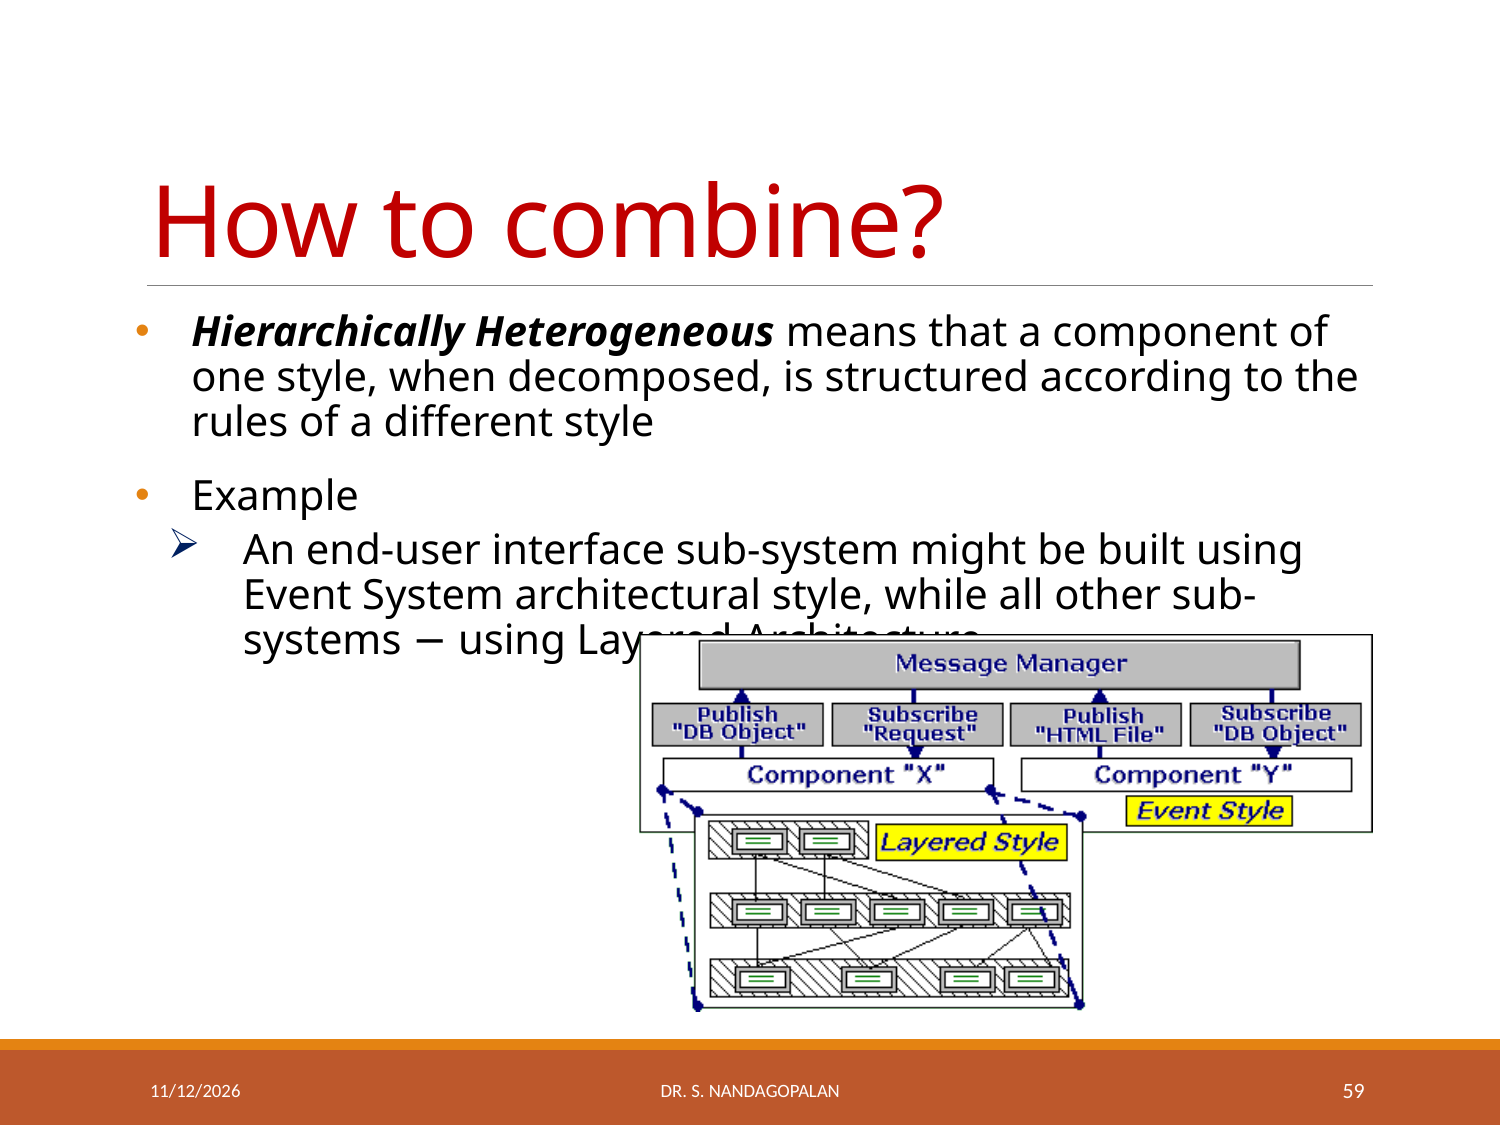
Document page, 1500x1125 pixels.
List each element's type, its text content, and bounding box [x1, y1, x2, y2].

list Hierarchically Heterogeneous means that a component of one style, when decomposed, is structured according to the rules of a different style Example An end-user interface sub-system might be built using Event System architectural style, while all other sub-systems − using Layered Architecture [135, 302, 1394, 963]
footer Dr. S. Nandagopalan [453, 1059, 1047, 1120]
title How to combine? [135, 47, 1373, 285]
slide_number 59 [1218, 1059, 1380, 1120]
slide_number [135, 1059, 440, 1120]
picture [637, 633, 1373, 1012]
